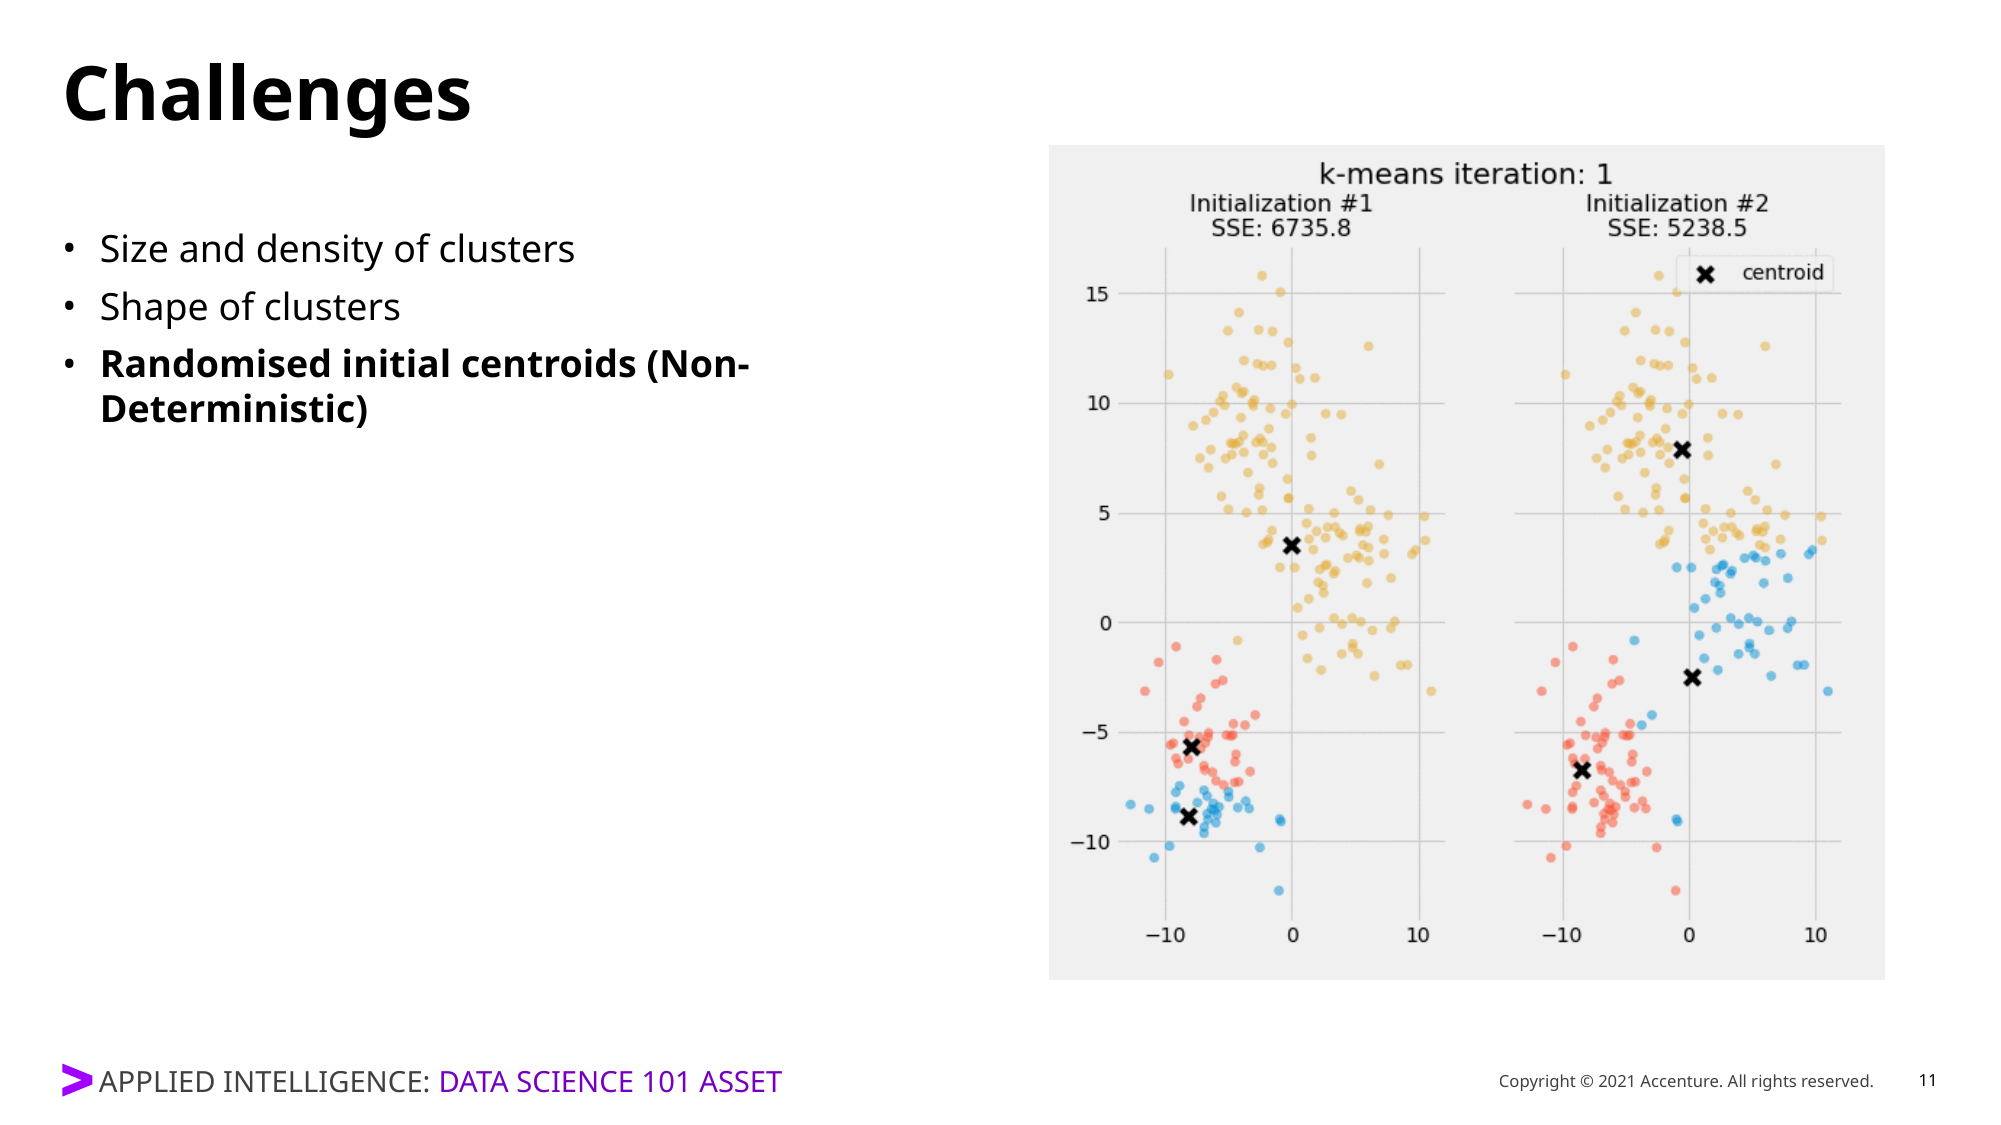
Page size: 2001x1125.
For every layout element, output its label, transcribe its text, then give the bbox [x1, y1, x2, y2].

title Challenges [62, 62, 1938, 225]
slide_number 11 [1883, 1064, 1938, 1098]
list Size and density of clusters Shape of clusters Randomised initial centroids (Non-Deterministic) [62, 225, 884, 1036]
picture [1049, 145, 1885, 980]
footer Copyright © 2021 Accenture. All rights reserved. [1200, 1064, 1875, 1097]
